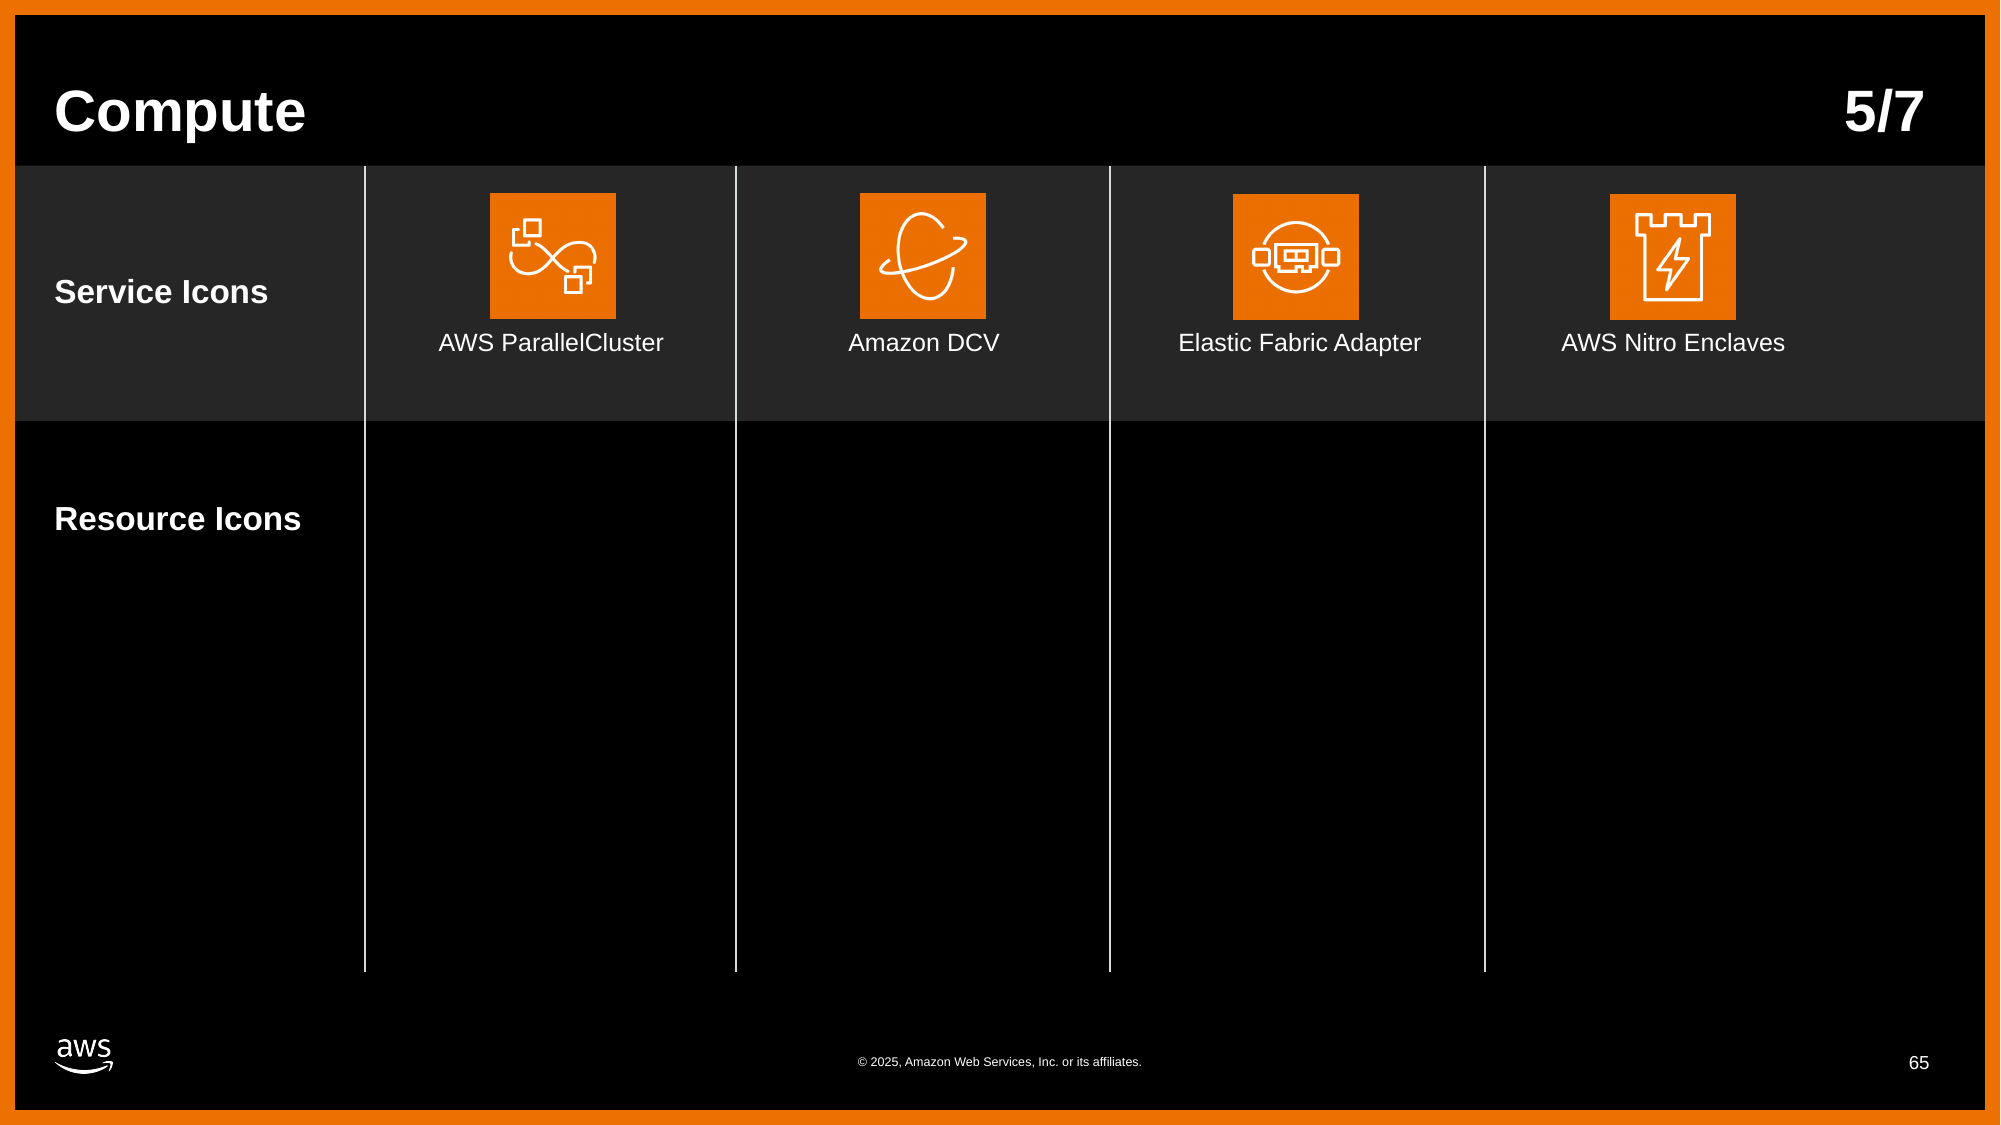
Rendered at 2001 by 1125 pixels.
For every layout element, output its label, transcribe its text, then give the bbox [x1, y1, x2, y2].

picture [1610, 194, 1736, 320]
text_box Elastic Fabric Adapter [1113, 319, 1484, 364]
text_box AWS Nitro Enclaves [1493, 319, 1855, 364]
slide_number 65 [1494, 1031, 1945, 1092]
picture [1233, 194, 1359, 320]
picture [490, 193, 616, 319]
text_box AWS ParallelCluster [367, 319, 735, 364]
text_box Amazon DCV [736, 319, 1109, 364]
title Compute 5/7 [39, 59, 1945, 166]
picture [55, 1039, 113, 1074]
footer © 2025, Amazon Web Services, Inc. or its affiliates. [662, 1031, 1338, 1092]
picture [860, 193, 986, 319]
